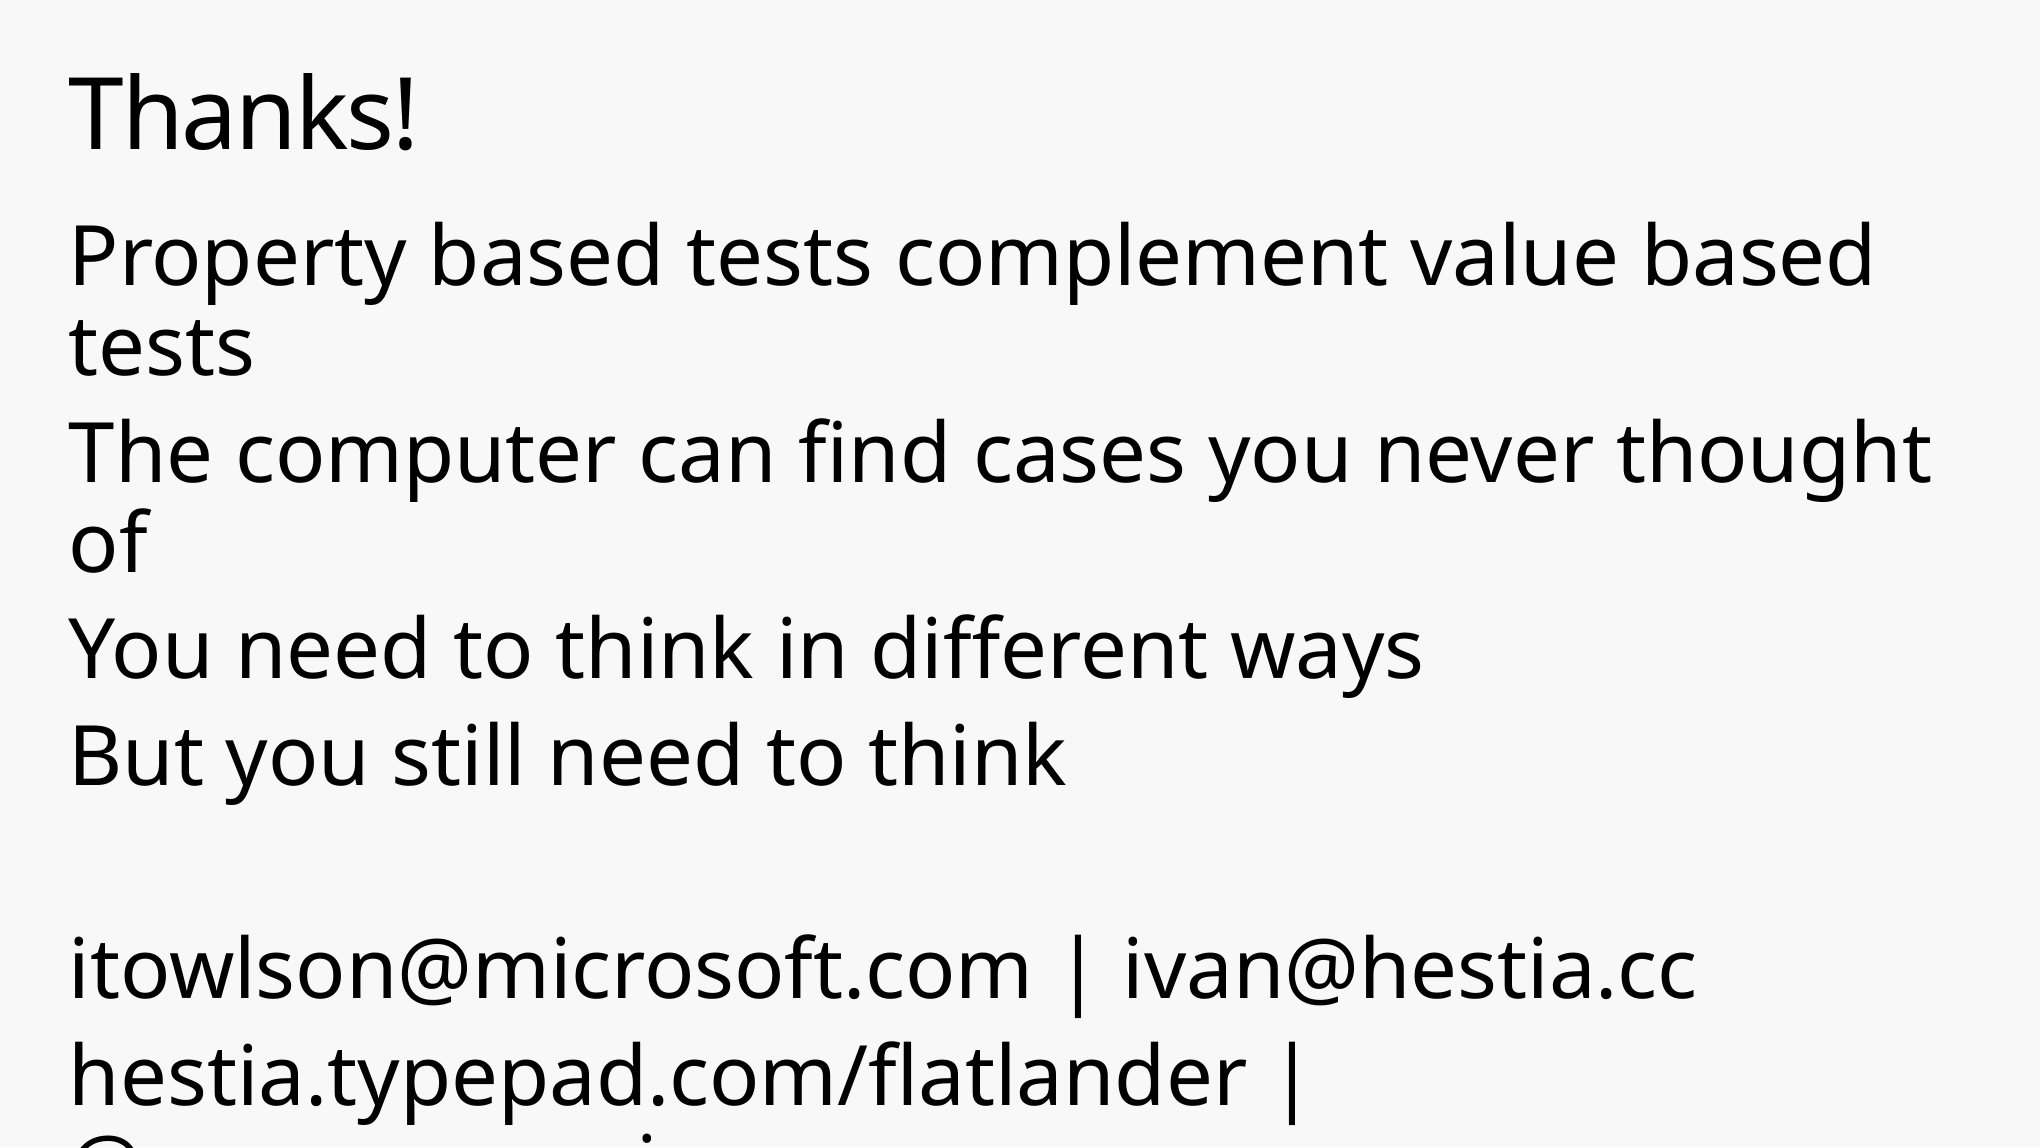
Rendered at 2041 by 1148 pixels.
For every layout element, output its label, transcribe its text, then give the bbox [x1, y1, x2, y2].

list Property based tests complement value based tests The computer can find cases you never thought of You need to think in different ways But you still need to think itowlson@microsoft.com | ivan@hestia.cc hestia.typepad.com/flatlander | @ppog_penguin github.com/itowlson/property-based-testing [45, 198, 1996, 1098]
title Thanks! [45, 48, 1996, 198]
